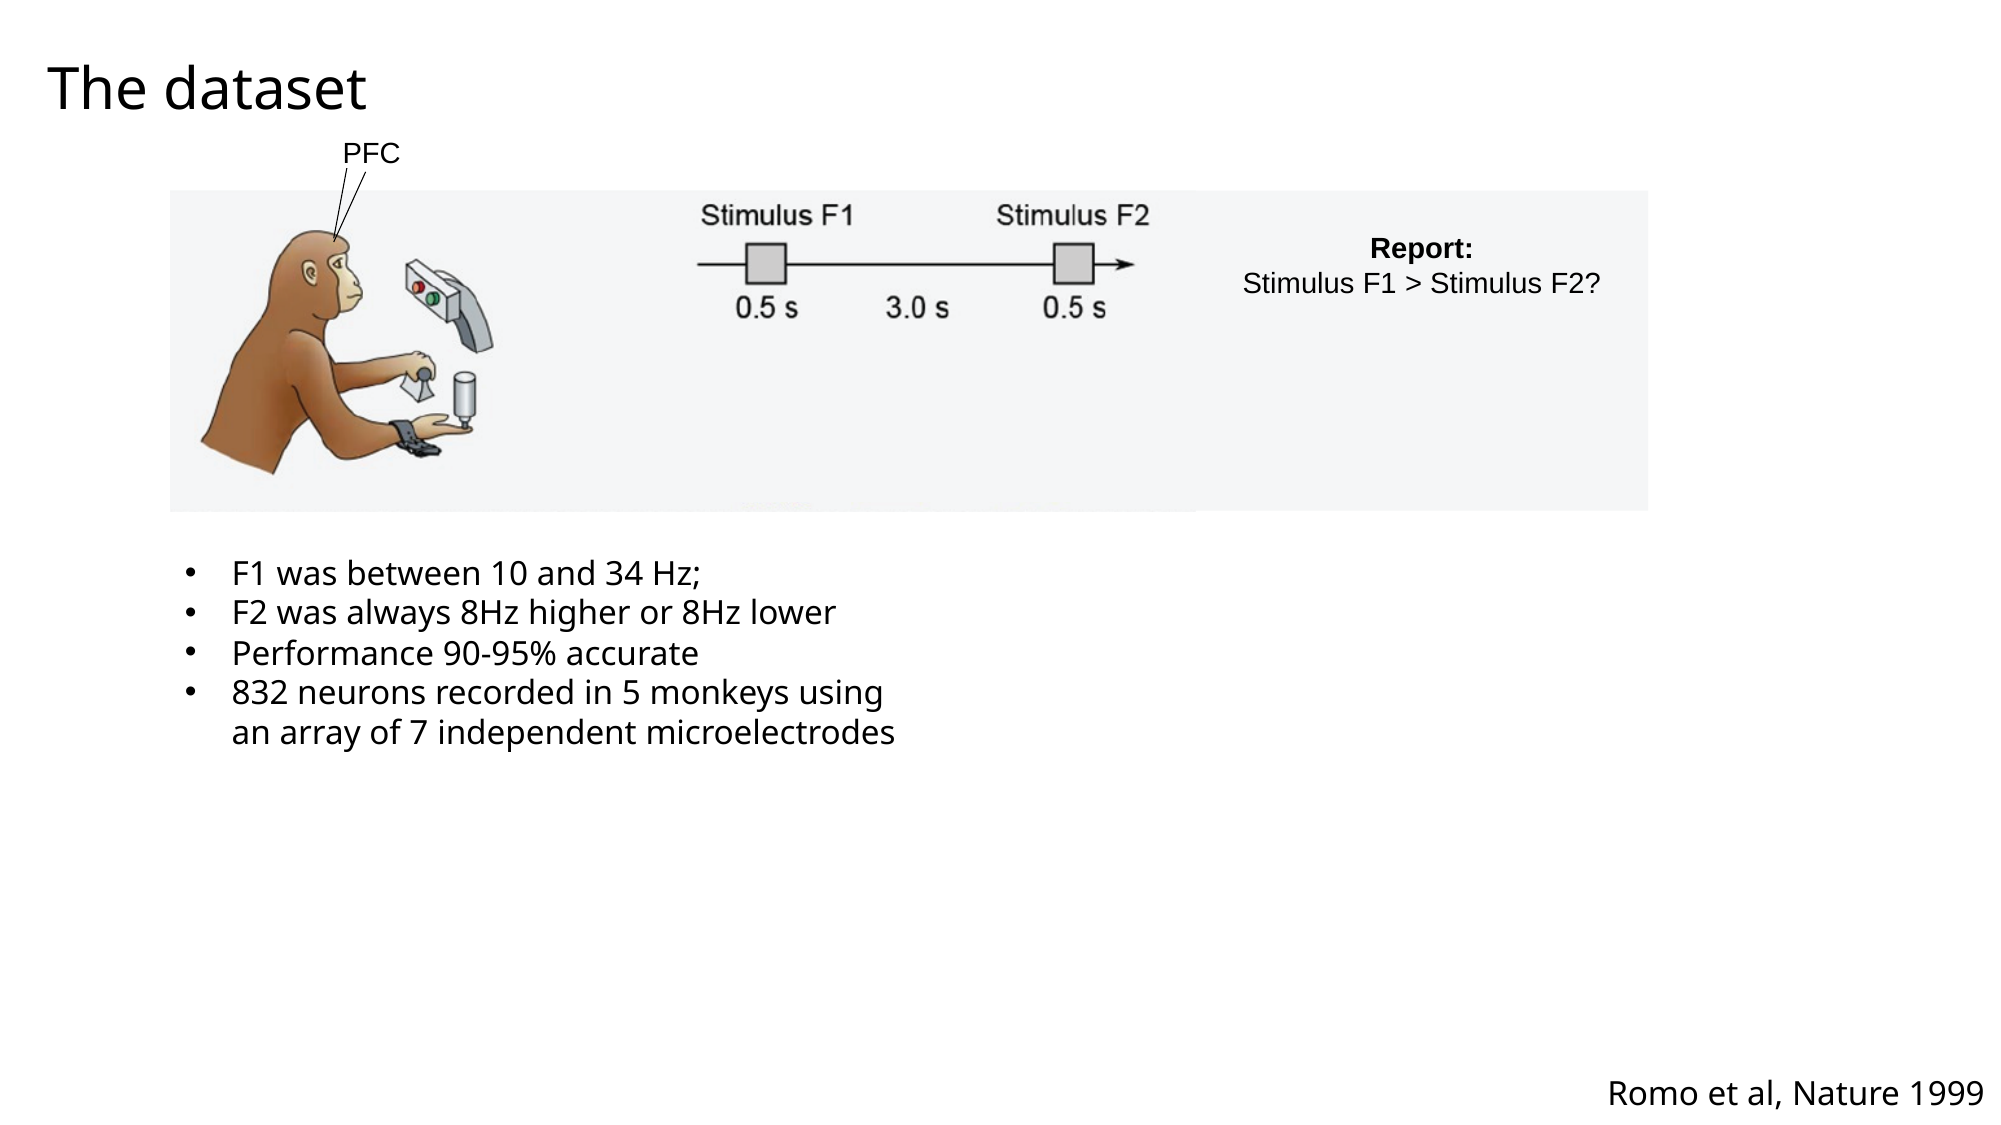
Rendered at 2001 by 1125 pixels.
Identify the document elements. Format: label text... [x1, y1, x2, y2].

text_box Romo et al, Nature 1999 [1396, 1064, 2000, 1120]
text_box F1 was between 10 and 34 Hz; F2 was always 8Hz higher or 8Hz lower Performance 90-95% accurate 832 neurons recorded in 5 monkeys using an array of 7 independent microelectrodes [169, 544, 918, 759]
title The dataset [32, 39, 1758, 143]
picture [169, 190, 1196, 512]
text_box Report: Stimulus F1 > Stimulus F2? [1227, 222, 1617, 308]
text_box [327, 127, 417, 242]
text_box [1196, 190, 1649, 512]
